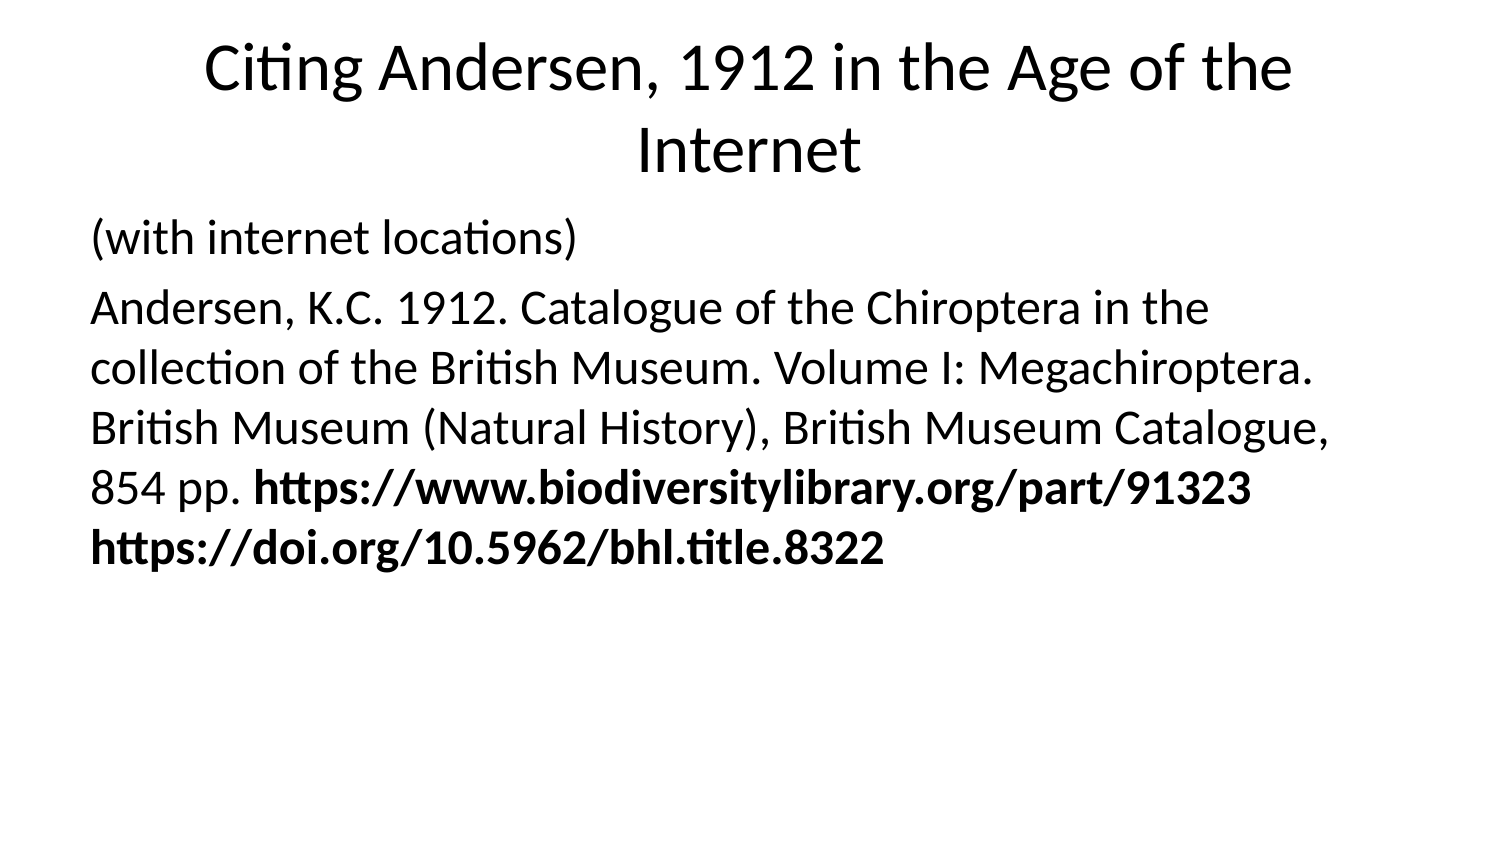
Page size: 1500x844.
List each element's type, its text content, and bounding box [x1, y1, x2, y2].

title Citing Andersen, 1912 in the Age of the Internet [75, 33, 1425, 175]
list (with internet locations) Andersen, K.C. 1912. Catalogue of the Chiroptera in the collection of the British Museum. Volume I: Megachiroptera. British Museum (Natural History), British Museum Catalogue, 854 pp. https://www.biodiversitylibrary.org/part/91323 https://doi.org/10.5962/bhl.title.8322 [75, 196, 1425, 754]
